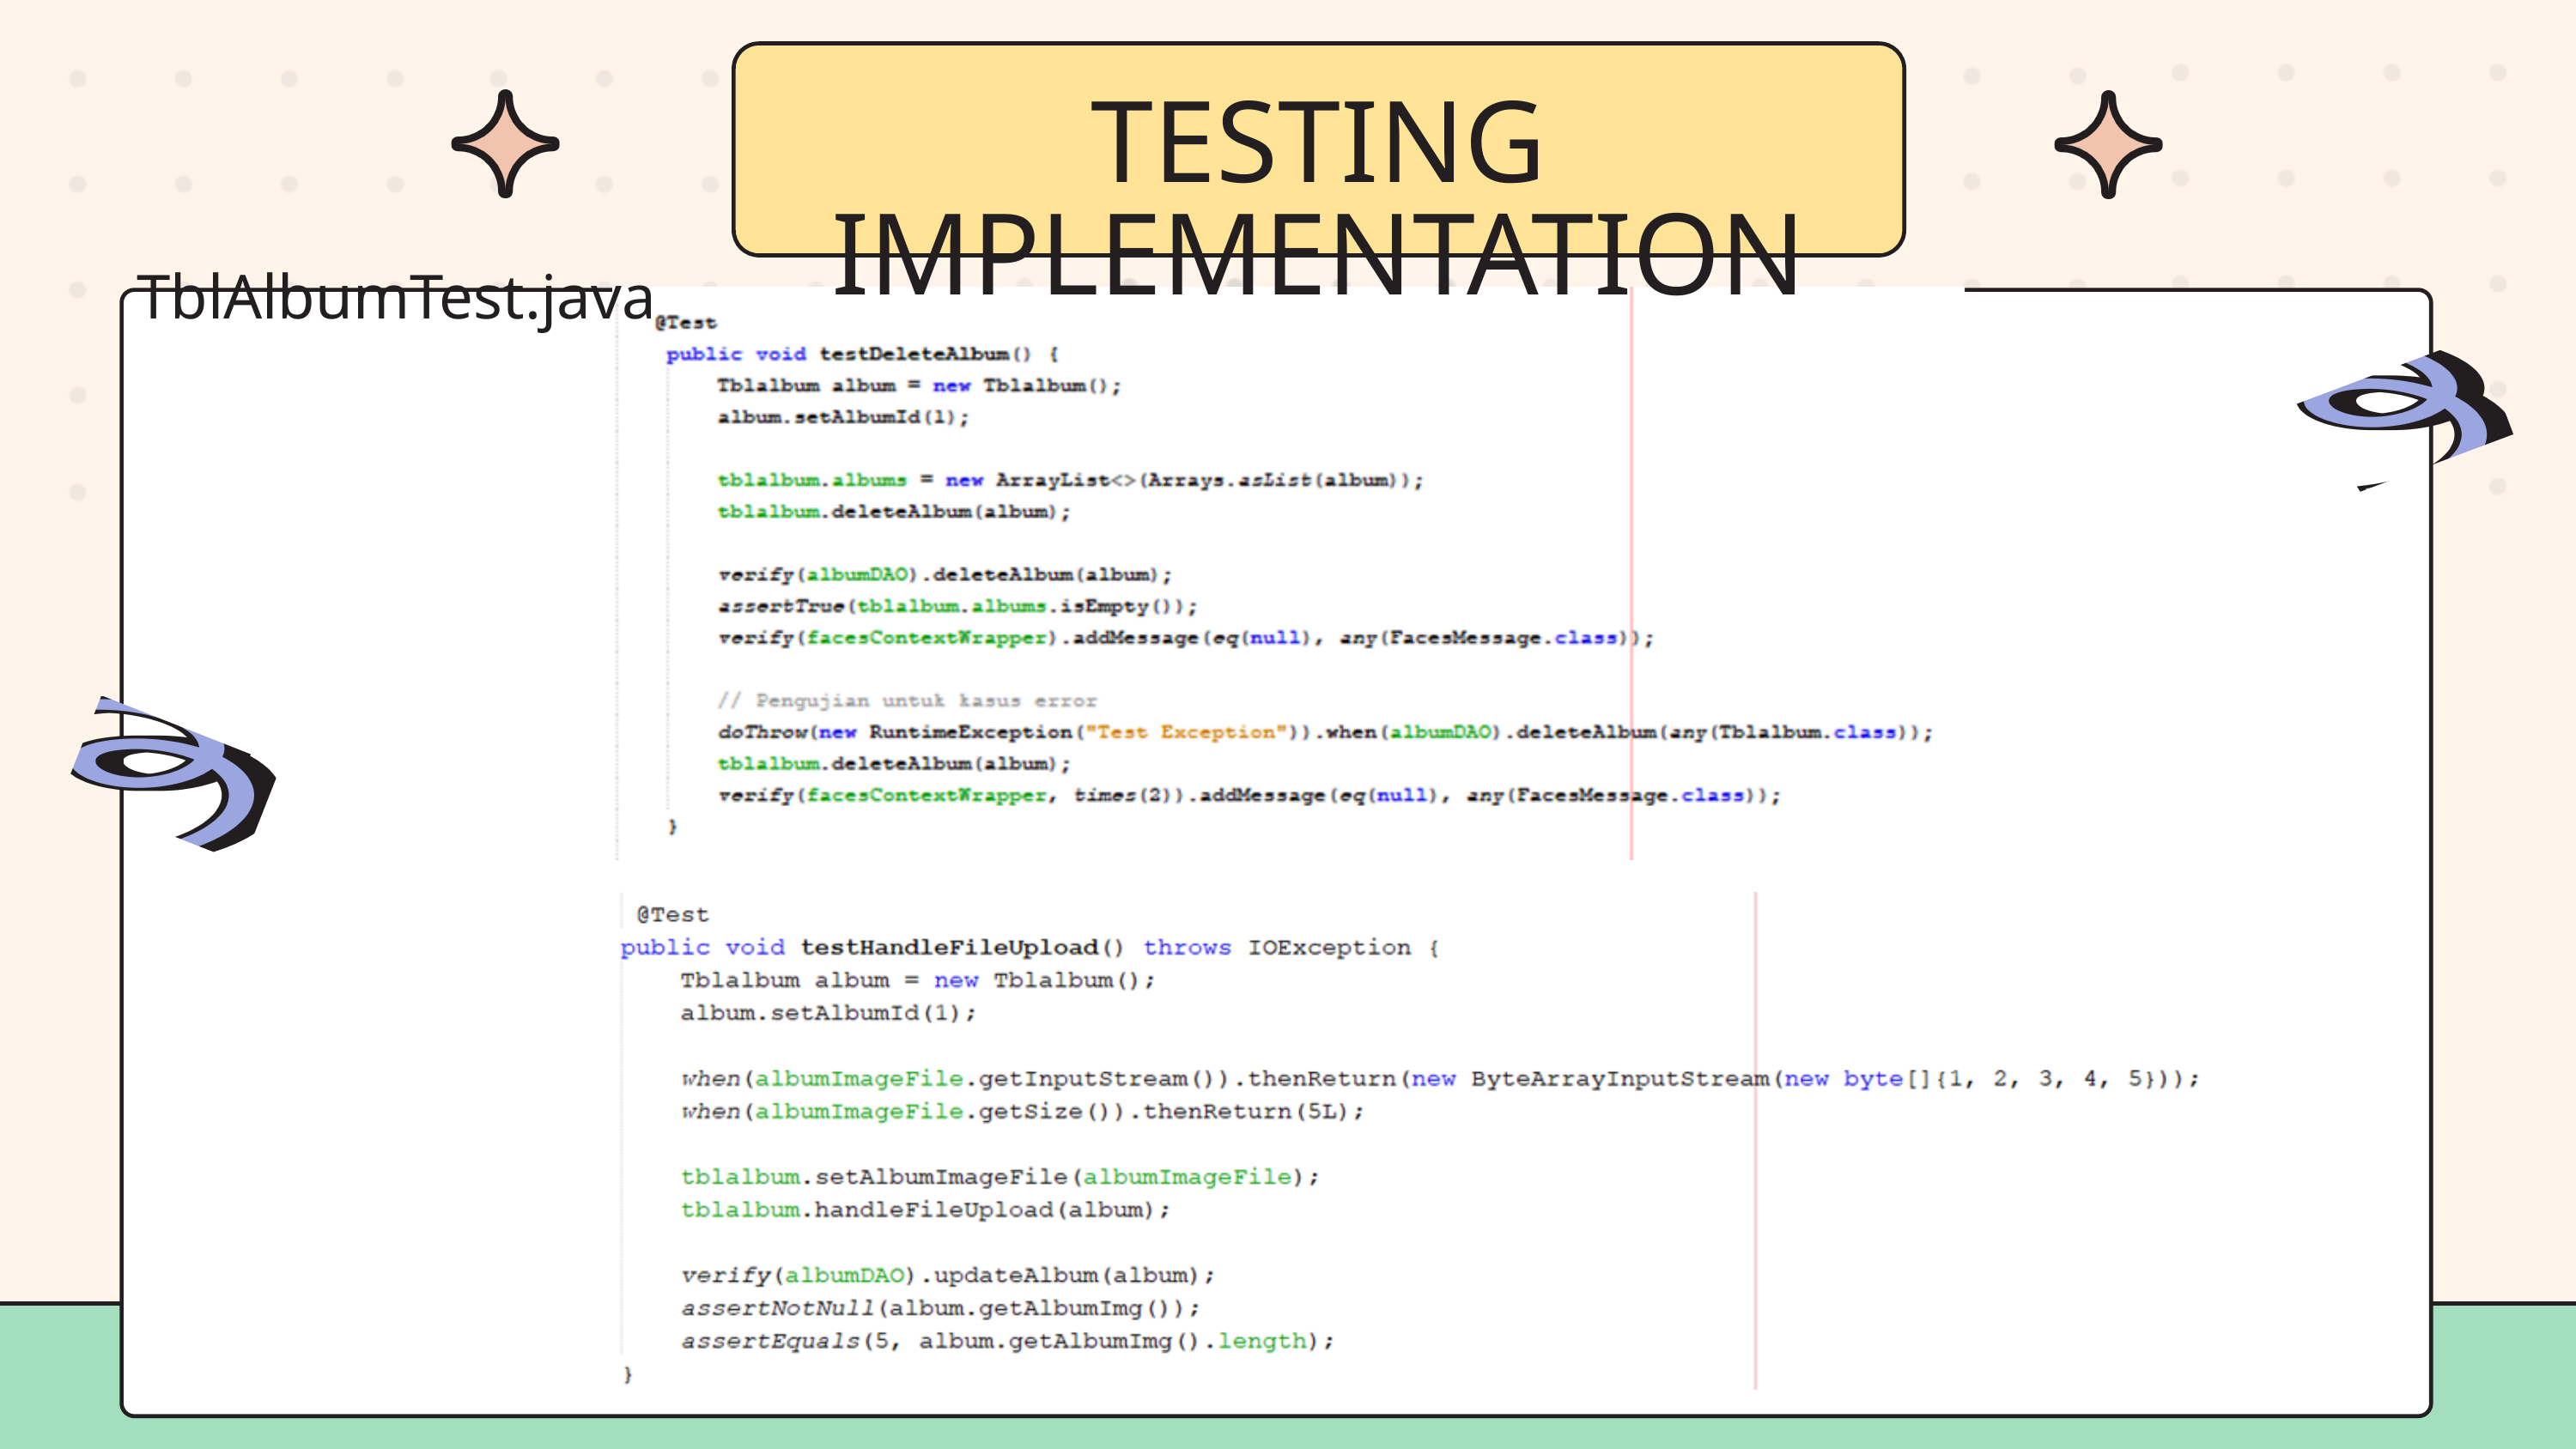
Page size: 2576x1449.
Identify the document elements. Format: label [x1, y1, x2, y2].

text_box [733, 43, 1905, 256]
text_box [0, 1303, 2576, 1449]
text_box [121, 289, 2432, 1416]
text_box [63, 695, 115, 814]
text_box [0, 0, 2576, 503]
